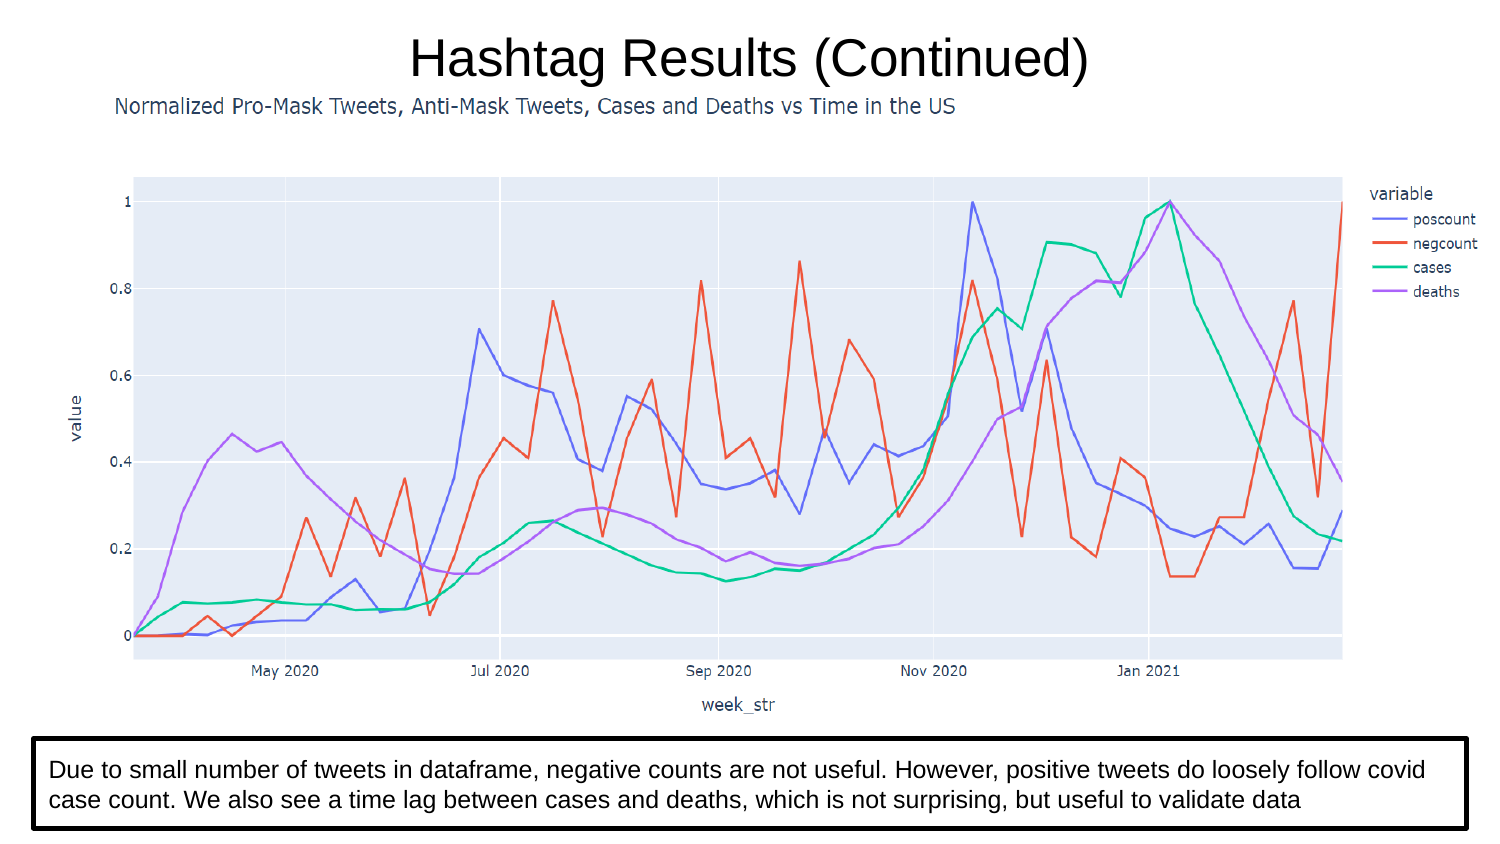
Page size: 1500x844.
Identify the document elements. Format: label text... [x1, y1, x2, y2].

picture [60, 89, 1488, 725]
title Hashtag Results (Continued) [51, 8, 1449, 103]
text_box Due to small number of tweets in dataframe, negative counts are not useful. However, positive tweets do loosely follow covid case count. We also see a time lag between cases and deaths, which is not surprising, but useful to validate data [33, 738, 1467, 829]
